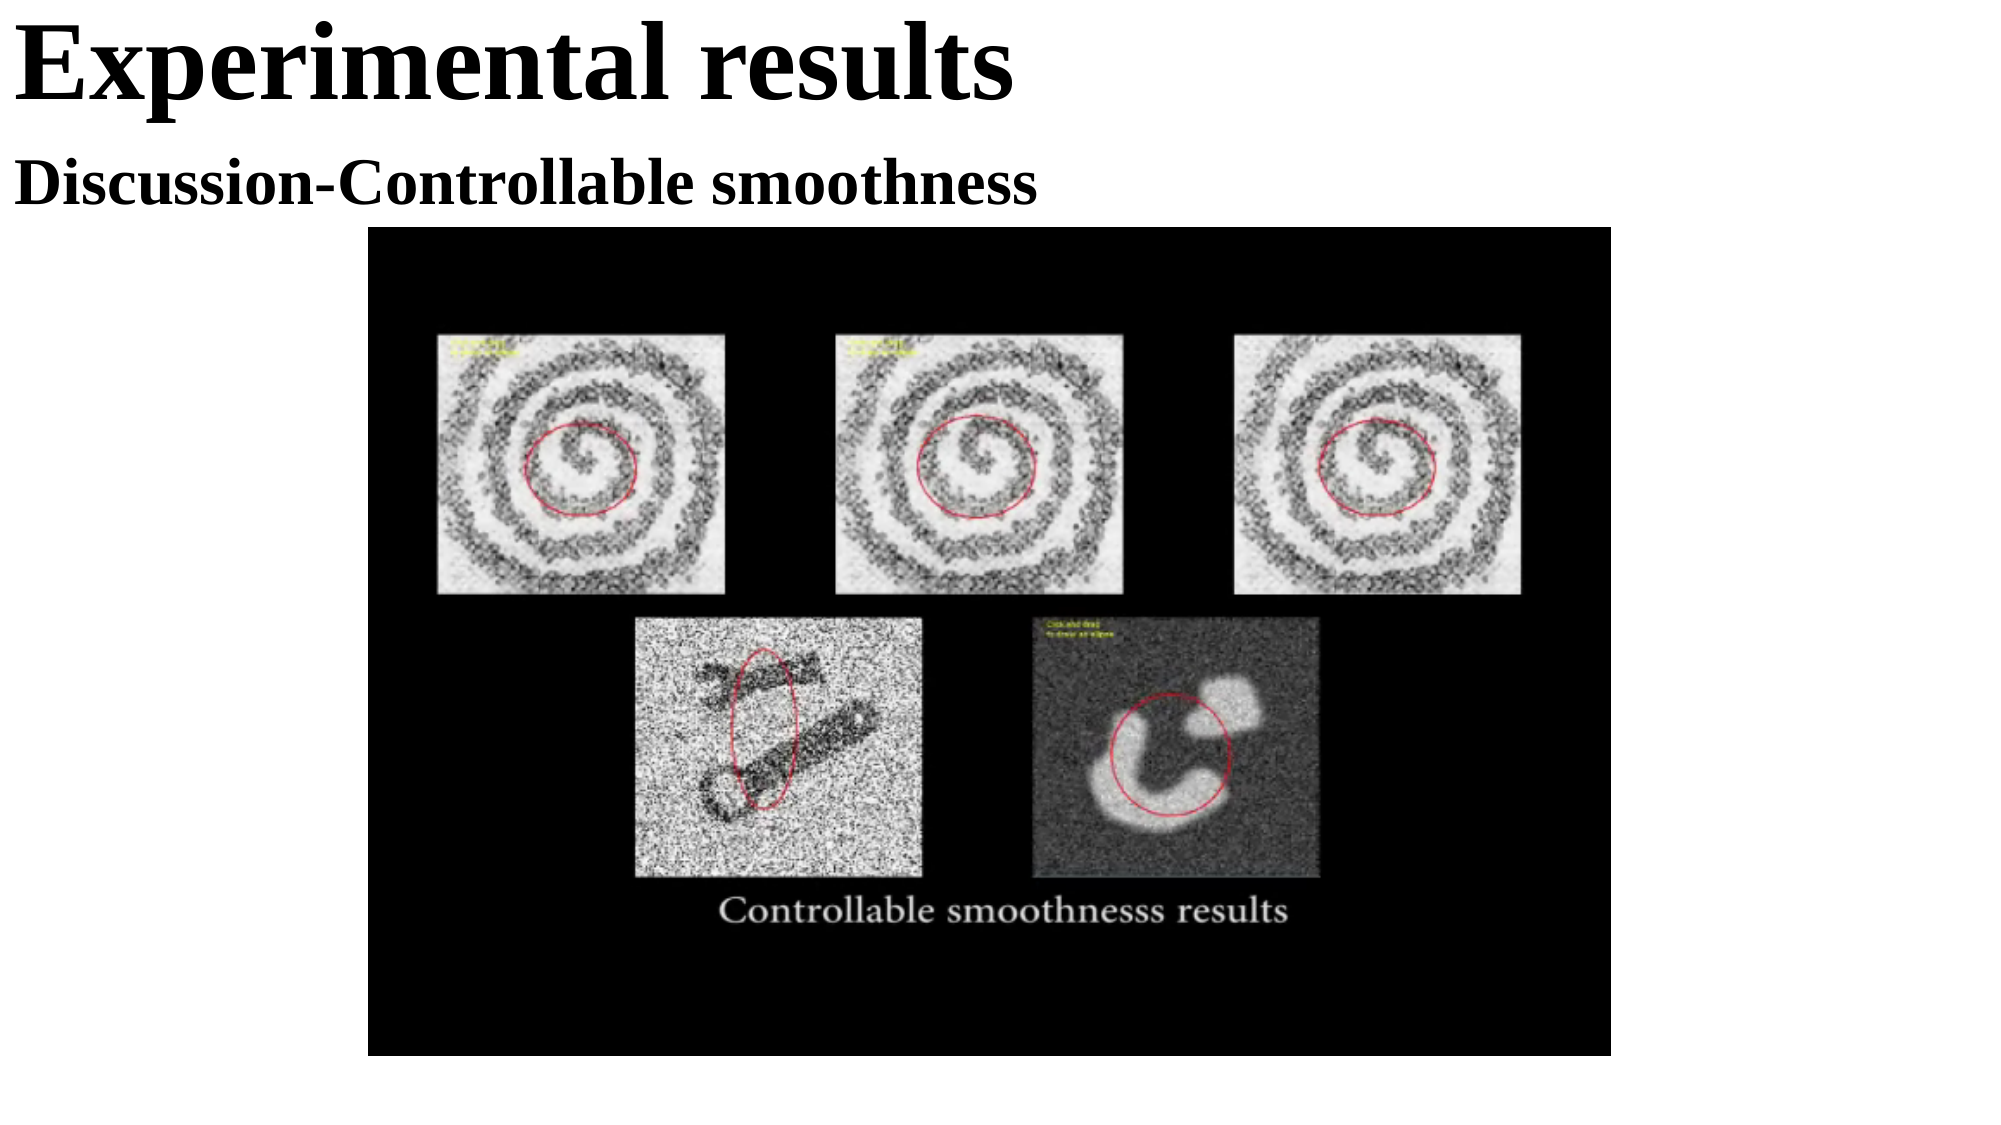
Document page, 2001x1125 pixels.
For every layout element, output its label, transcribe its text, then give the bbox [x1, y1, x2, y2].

text_box Discussion-Controllable smoothness [0, 130, 2000, 226]
text_box Experimental results [0, 0, 2000, 130]
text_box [367, 226, 1612, 1057]
